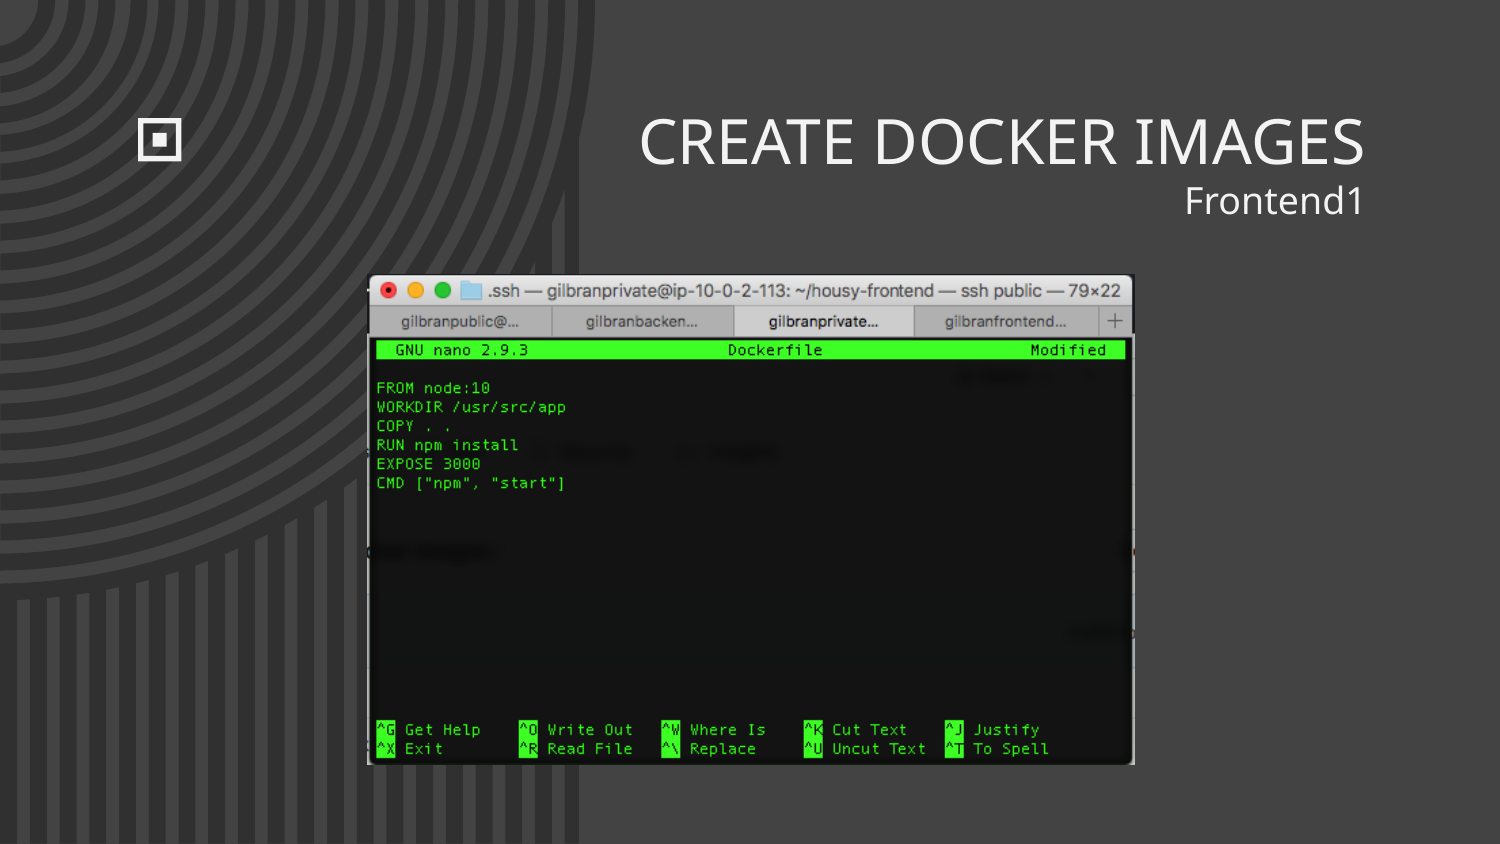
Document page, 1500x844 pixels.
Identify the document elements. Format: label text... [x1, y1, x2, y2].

title CREATE DOCKER IMAGES Frontend1 [118, 87, 1382, 240]
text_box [137, 117, 182, 162]
picture [367, 274, 1135, 766]
